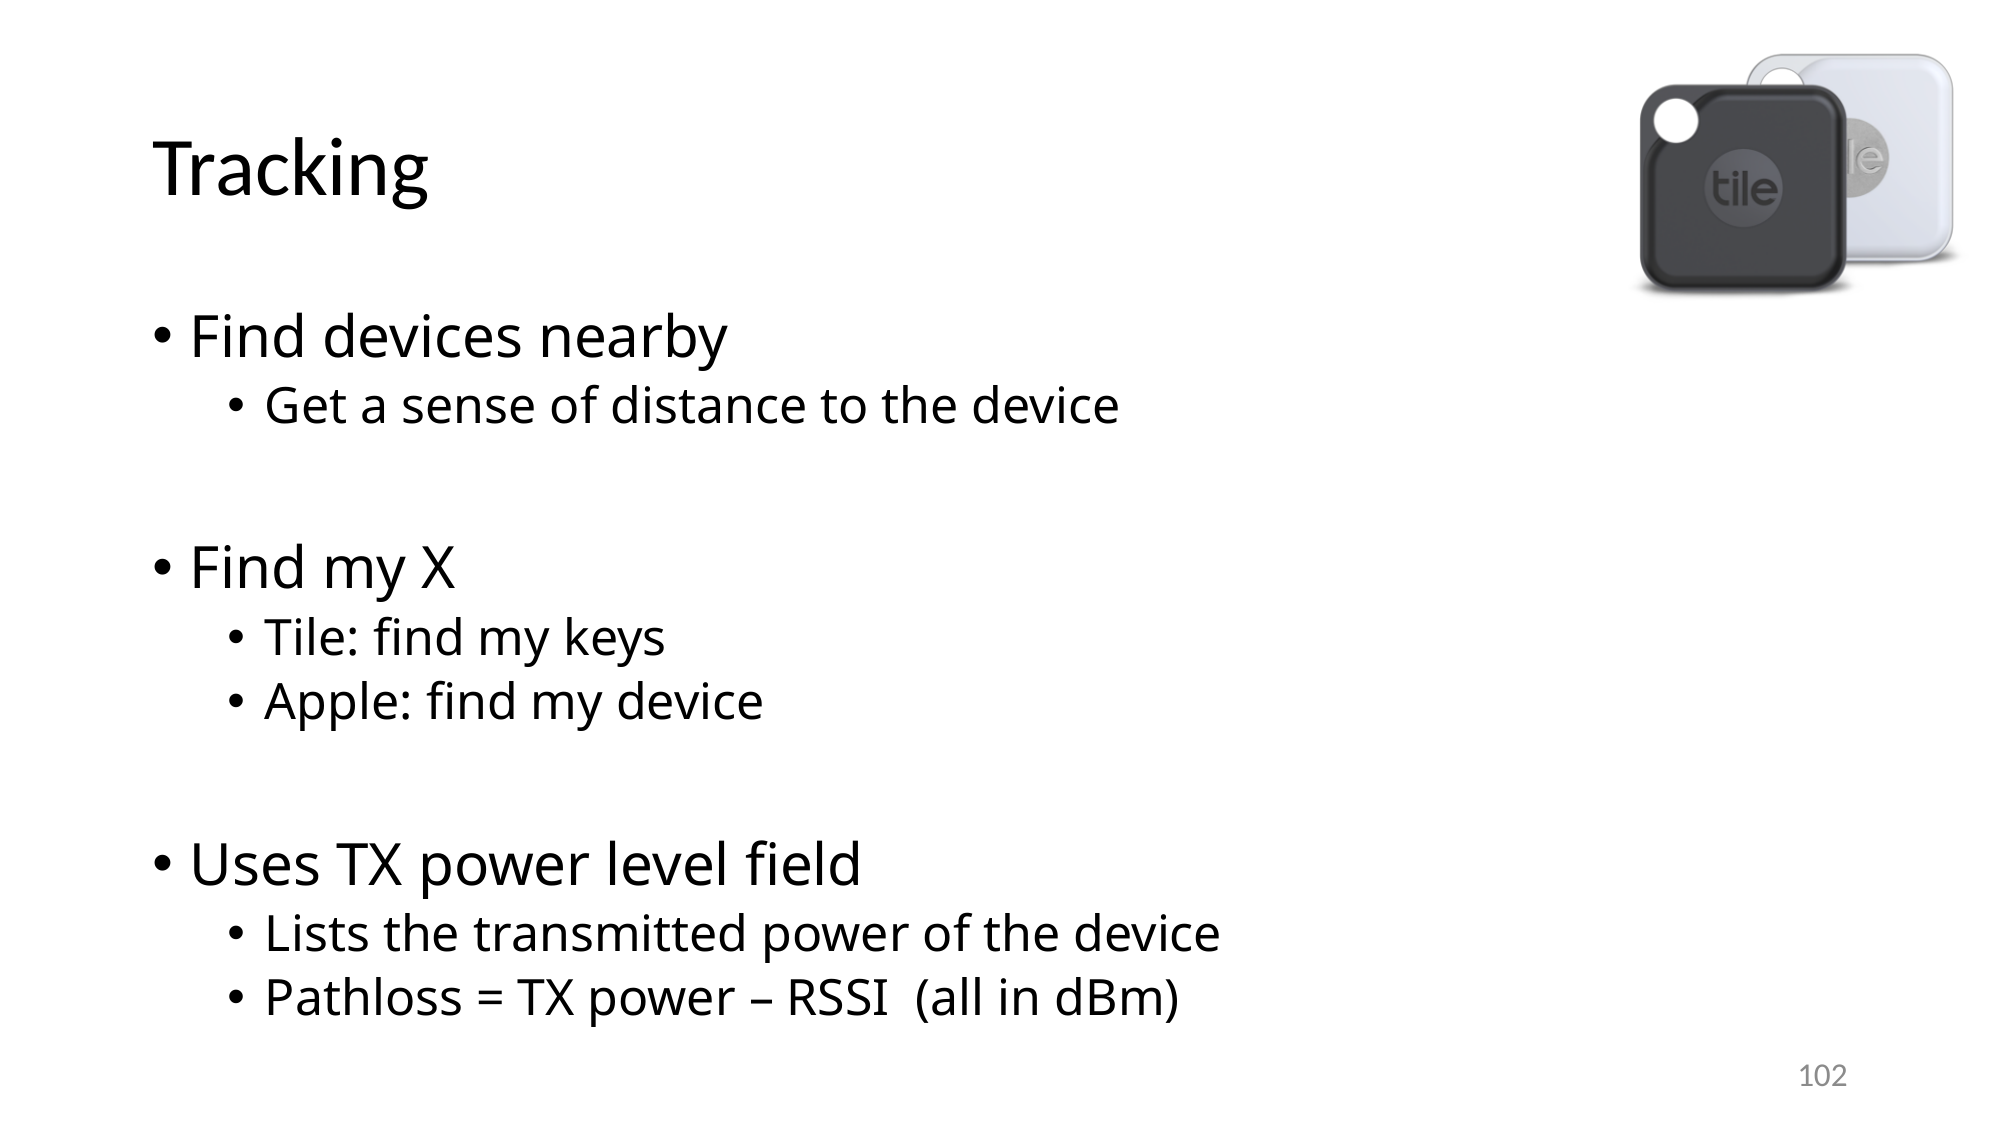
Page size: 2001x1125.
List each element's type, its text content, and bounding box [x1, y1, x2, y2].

list Find devices nearby Get a sense of distance to the device Find my X Tile: find my keys Apple: find my device Uses TX power level field Lists the transmitted power of the device Pathloss = TX power – RSSI (all in dBm) [137, 299, 1863, 1014]
title Tracking [137, 59, 1592, 278]
slide_number 102 [1412, 1042, 1863, 1103]
picture [1592, 0, 1991, 371]
